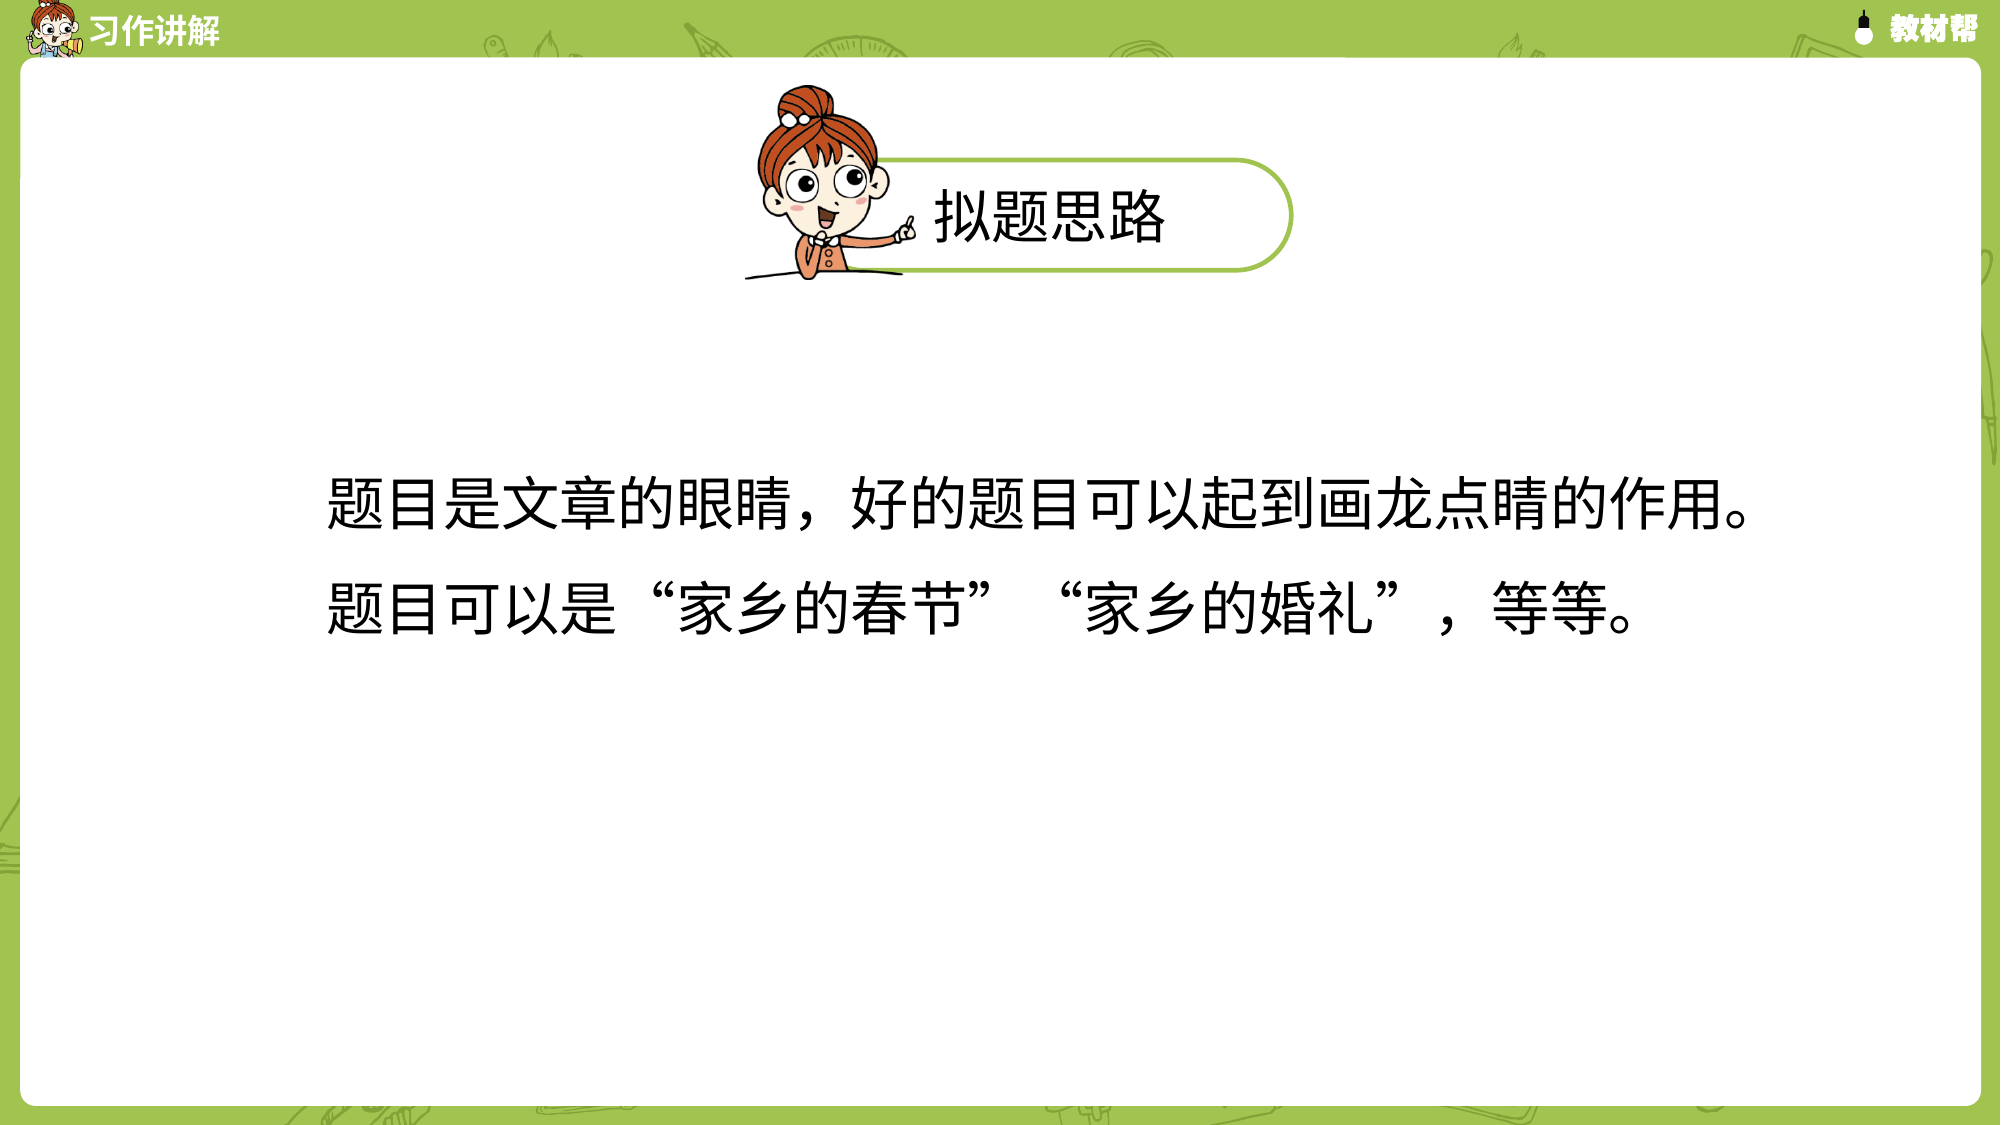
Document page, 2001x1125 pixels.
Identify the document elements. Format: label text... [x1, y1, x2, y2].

text_box 拟题思路 [916, 159, 1293, 272]
picture [26, 0, 88, 60]
picture [745, 85, 916, 280]
text_box 题目是文章的眼睛，好的题目可以起到画龙点睛的作用。 题目可以是“家乡的春节”“家乡的婚礼”，等等。 [195, 424, 1779, 649]
